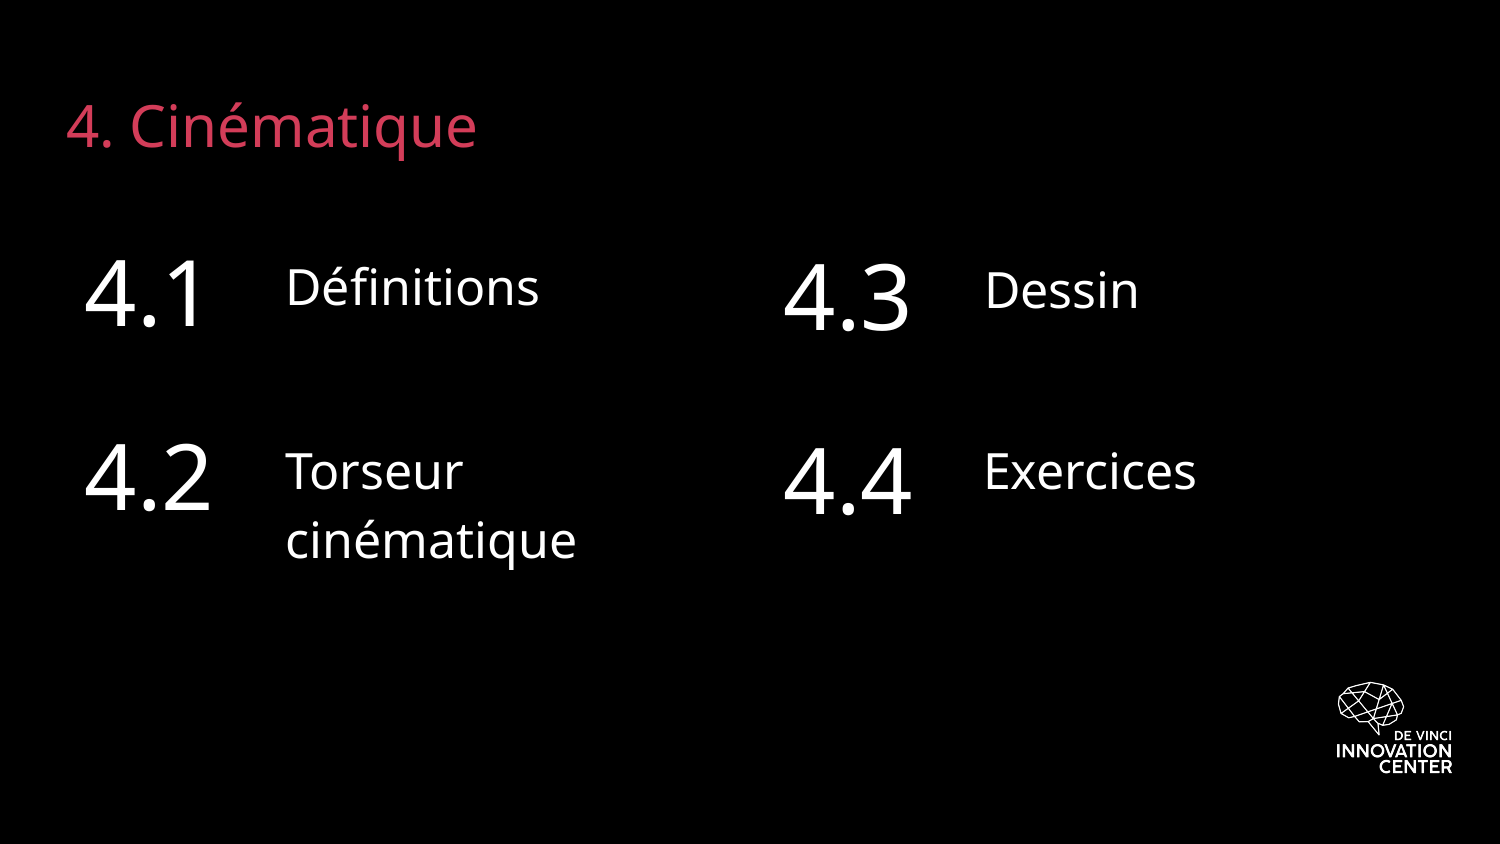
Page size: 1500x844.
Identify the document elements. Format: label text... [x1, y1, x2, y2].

list Dessin [950, 234, 1449, 329]
list 4.3 [750, 207, 974, 330]
list Exercices [949, 415, 1425, 510]
list Torseur cinématique [251, 415, 761, 510]
list 4.4 [750, 391, 974, 513]
list 4.1 [51, 203, 275, 326]
title 4. Cinématique [51, 73, 1449, 168]
list 4.2 [51, 387, 275, 509]
picture [1320, 656, 1471, 807]
list Définitions [251, 231, 761, 326]
